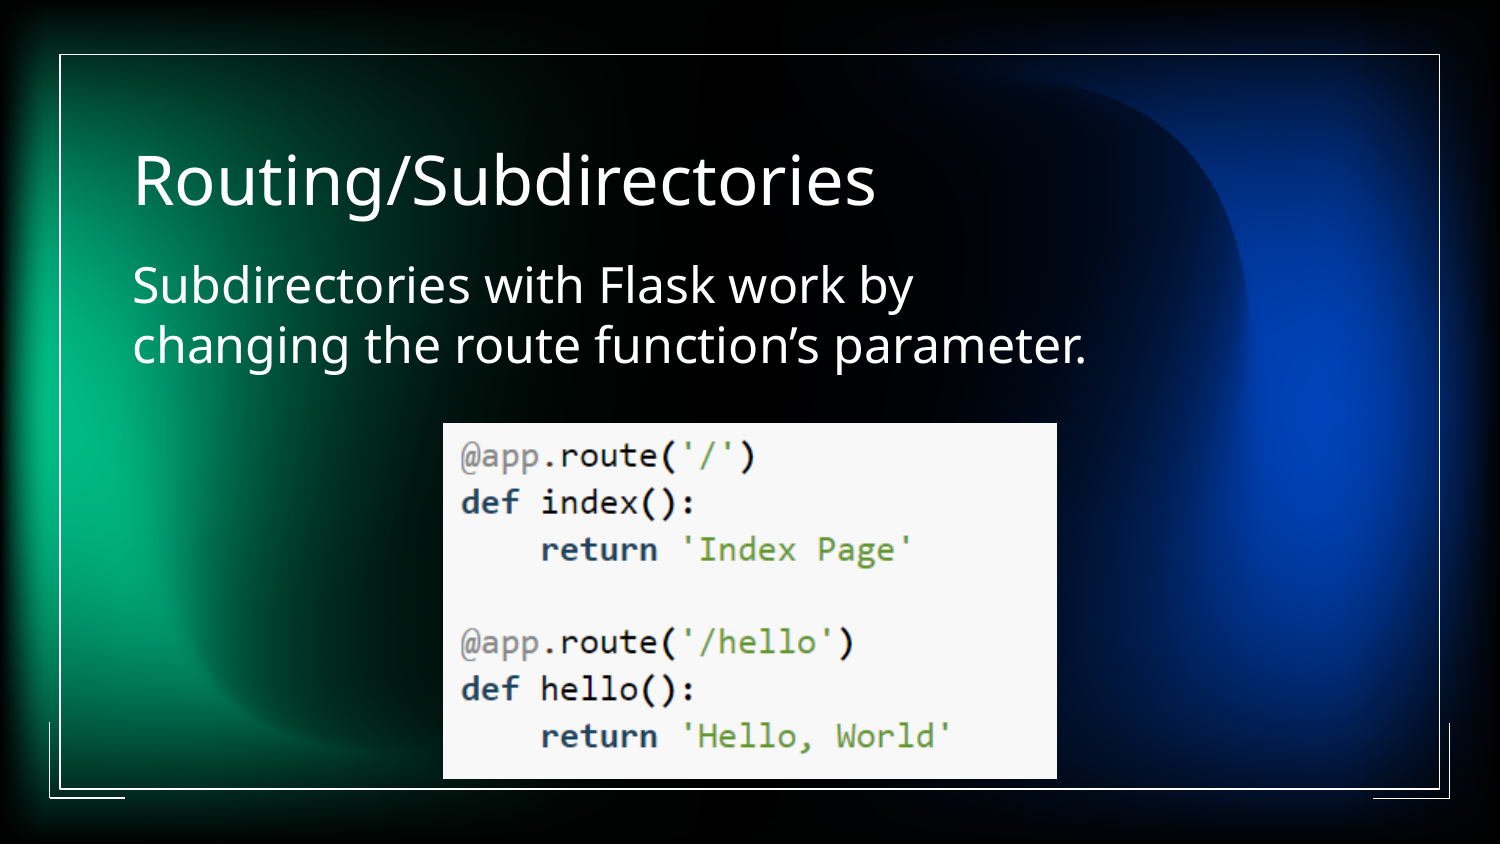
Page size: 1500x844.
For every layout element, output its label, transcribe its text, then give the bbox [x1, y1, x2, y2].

subtitle Subdirectories with Flask work by changing the route function’s parameter. [116, 238, 1135, 620]
picture [0, 0, 1500, 844]
title Routing/Subdirectories [116, 121, 1135, 238]
